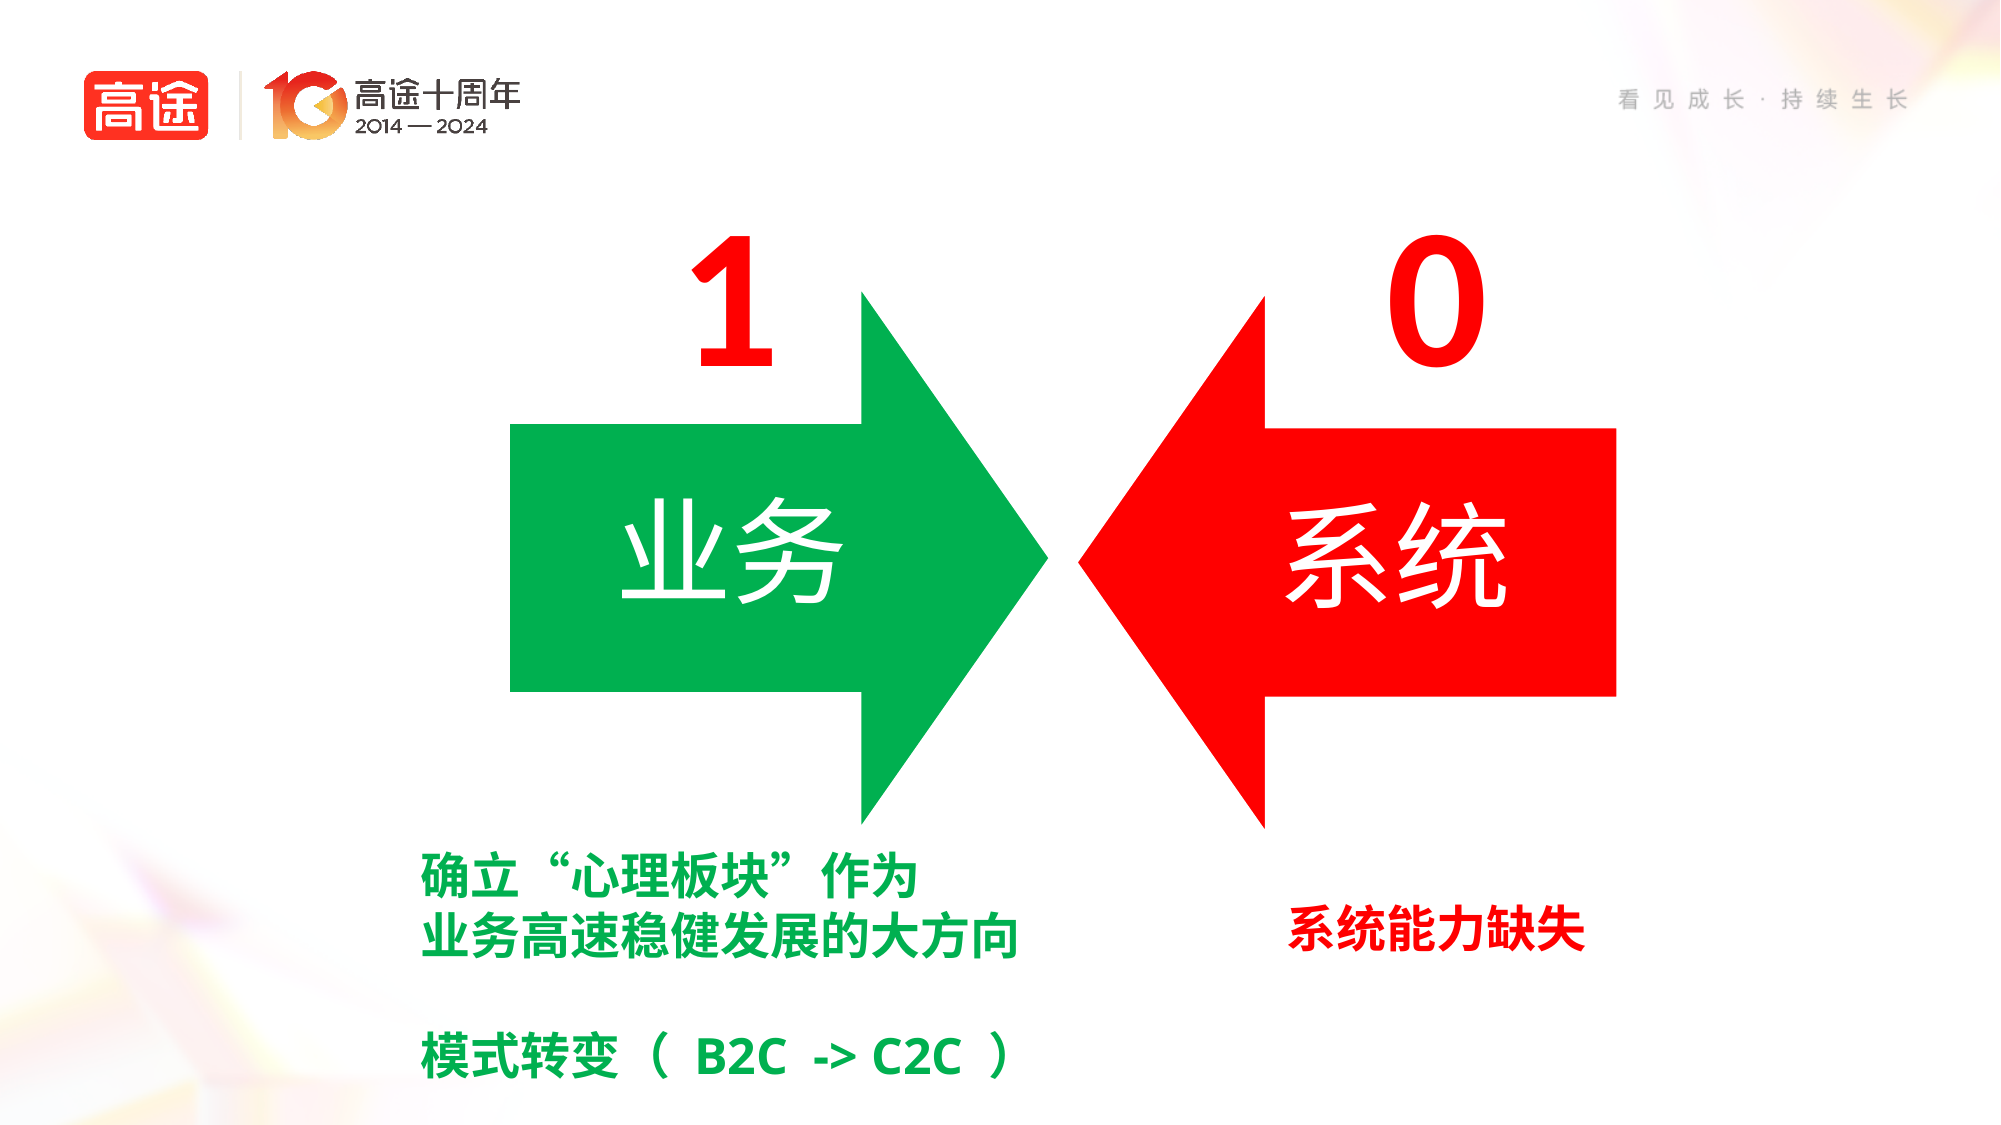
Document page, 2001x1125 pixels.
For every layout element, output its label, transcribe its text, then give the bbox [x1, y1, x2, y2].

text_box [508, 287, 1618, 838]
text_box 确立“心理板块”作为 业务高速稳健发展的大方向 模式转变（ B2C -> C2C ） [406, 837, 1054, 1092]
text_box 1 [664, 158, 796, 287]
text_box 0 [1371, 158, 1503, 287]
text_box 系统能力缺失 [1272, 890, 1602, 965]
picture [0, 0, 2000, 1125]
